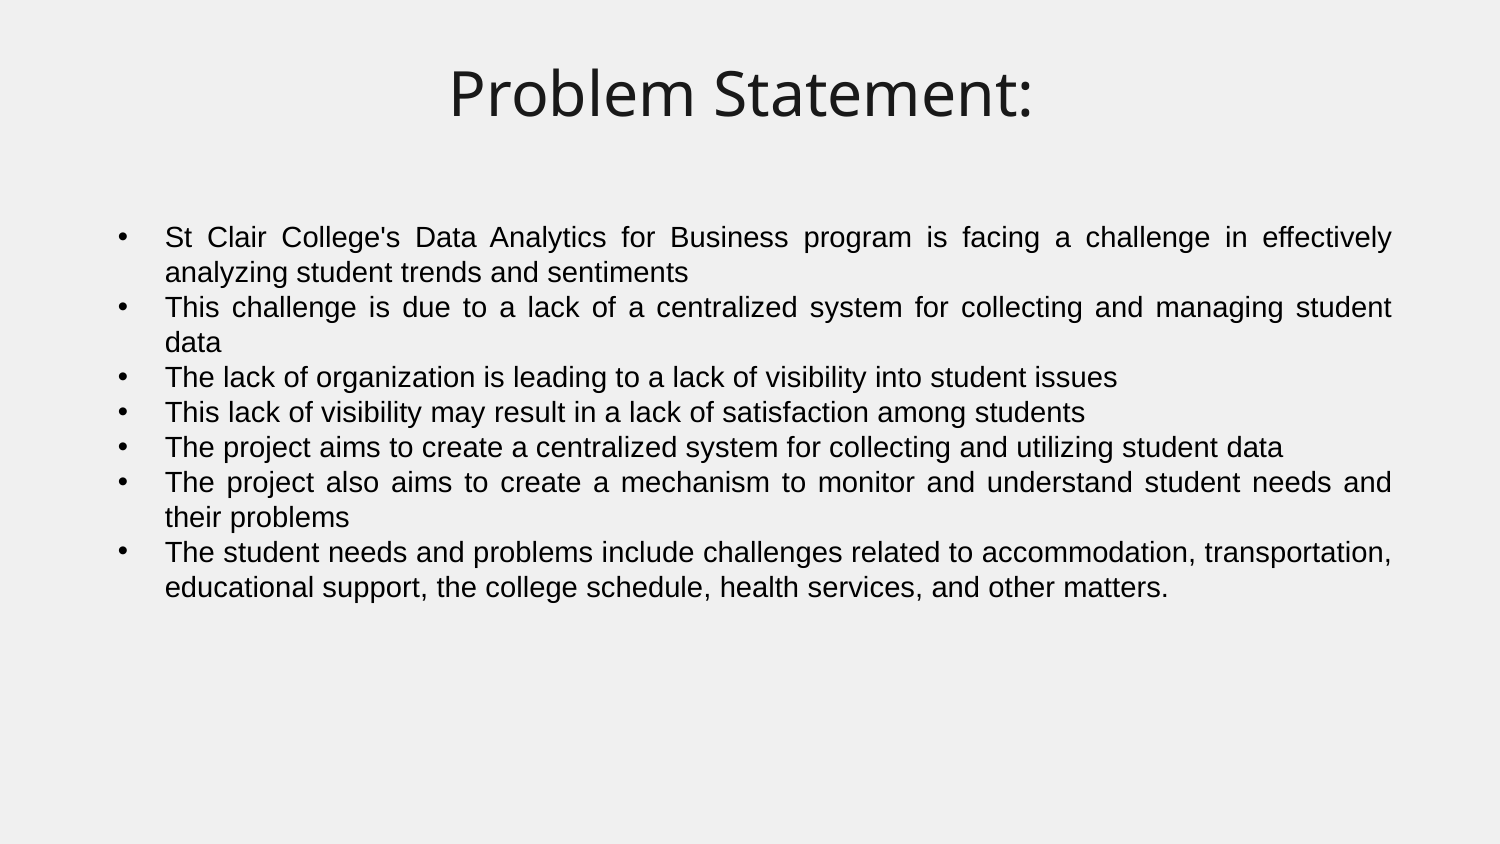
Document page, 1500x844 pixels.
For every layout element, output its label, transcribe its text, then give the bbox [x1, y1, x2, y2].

title Problem Statement: [118, 38, 1382, 133]
text_box St Clair College's Data Analytics for Business program is facing a challenge in effectively analyzing student trends and sentiments This challenge is due to a lack of a centralized system for collecting and managing student data The lack of organization is leading to a lack of visibility into student issues This lack of visibility may result in a lack of satisfaction among students The project aims to create a centralized system for collecting and utilizing student data The project also aims to create a mechanism to monitor and understand student needs and their problems The student needs and problems include challenges related to accommodation, transportation, educational support, the college schedule, health services, and other matters. [103, 211, 1409, 611]
